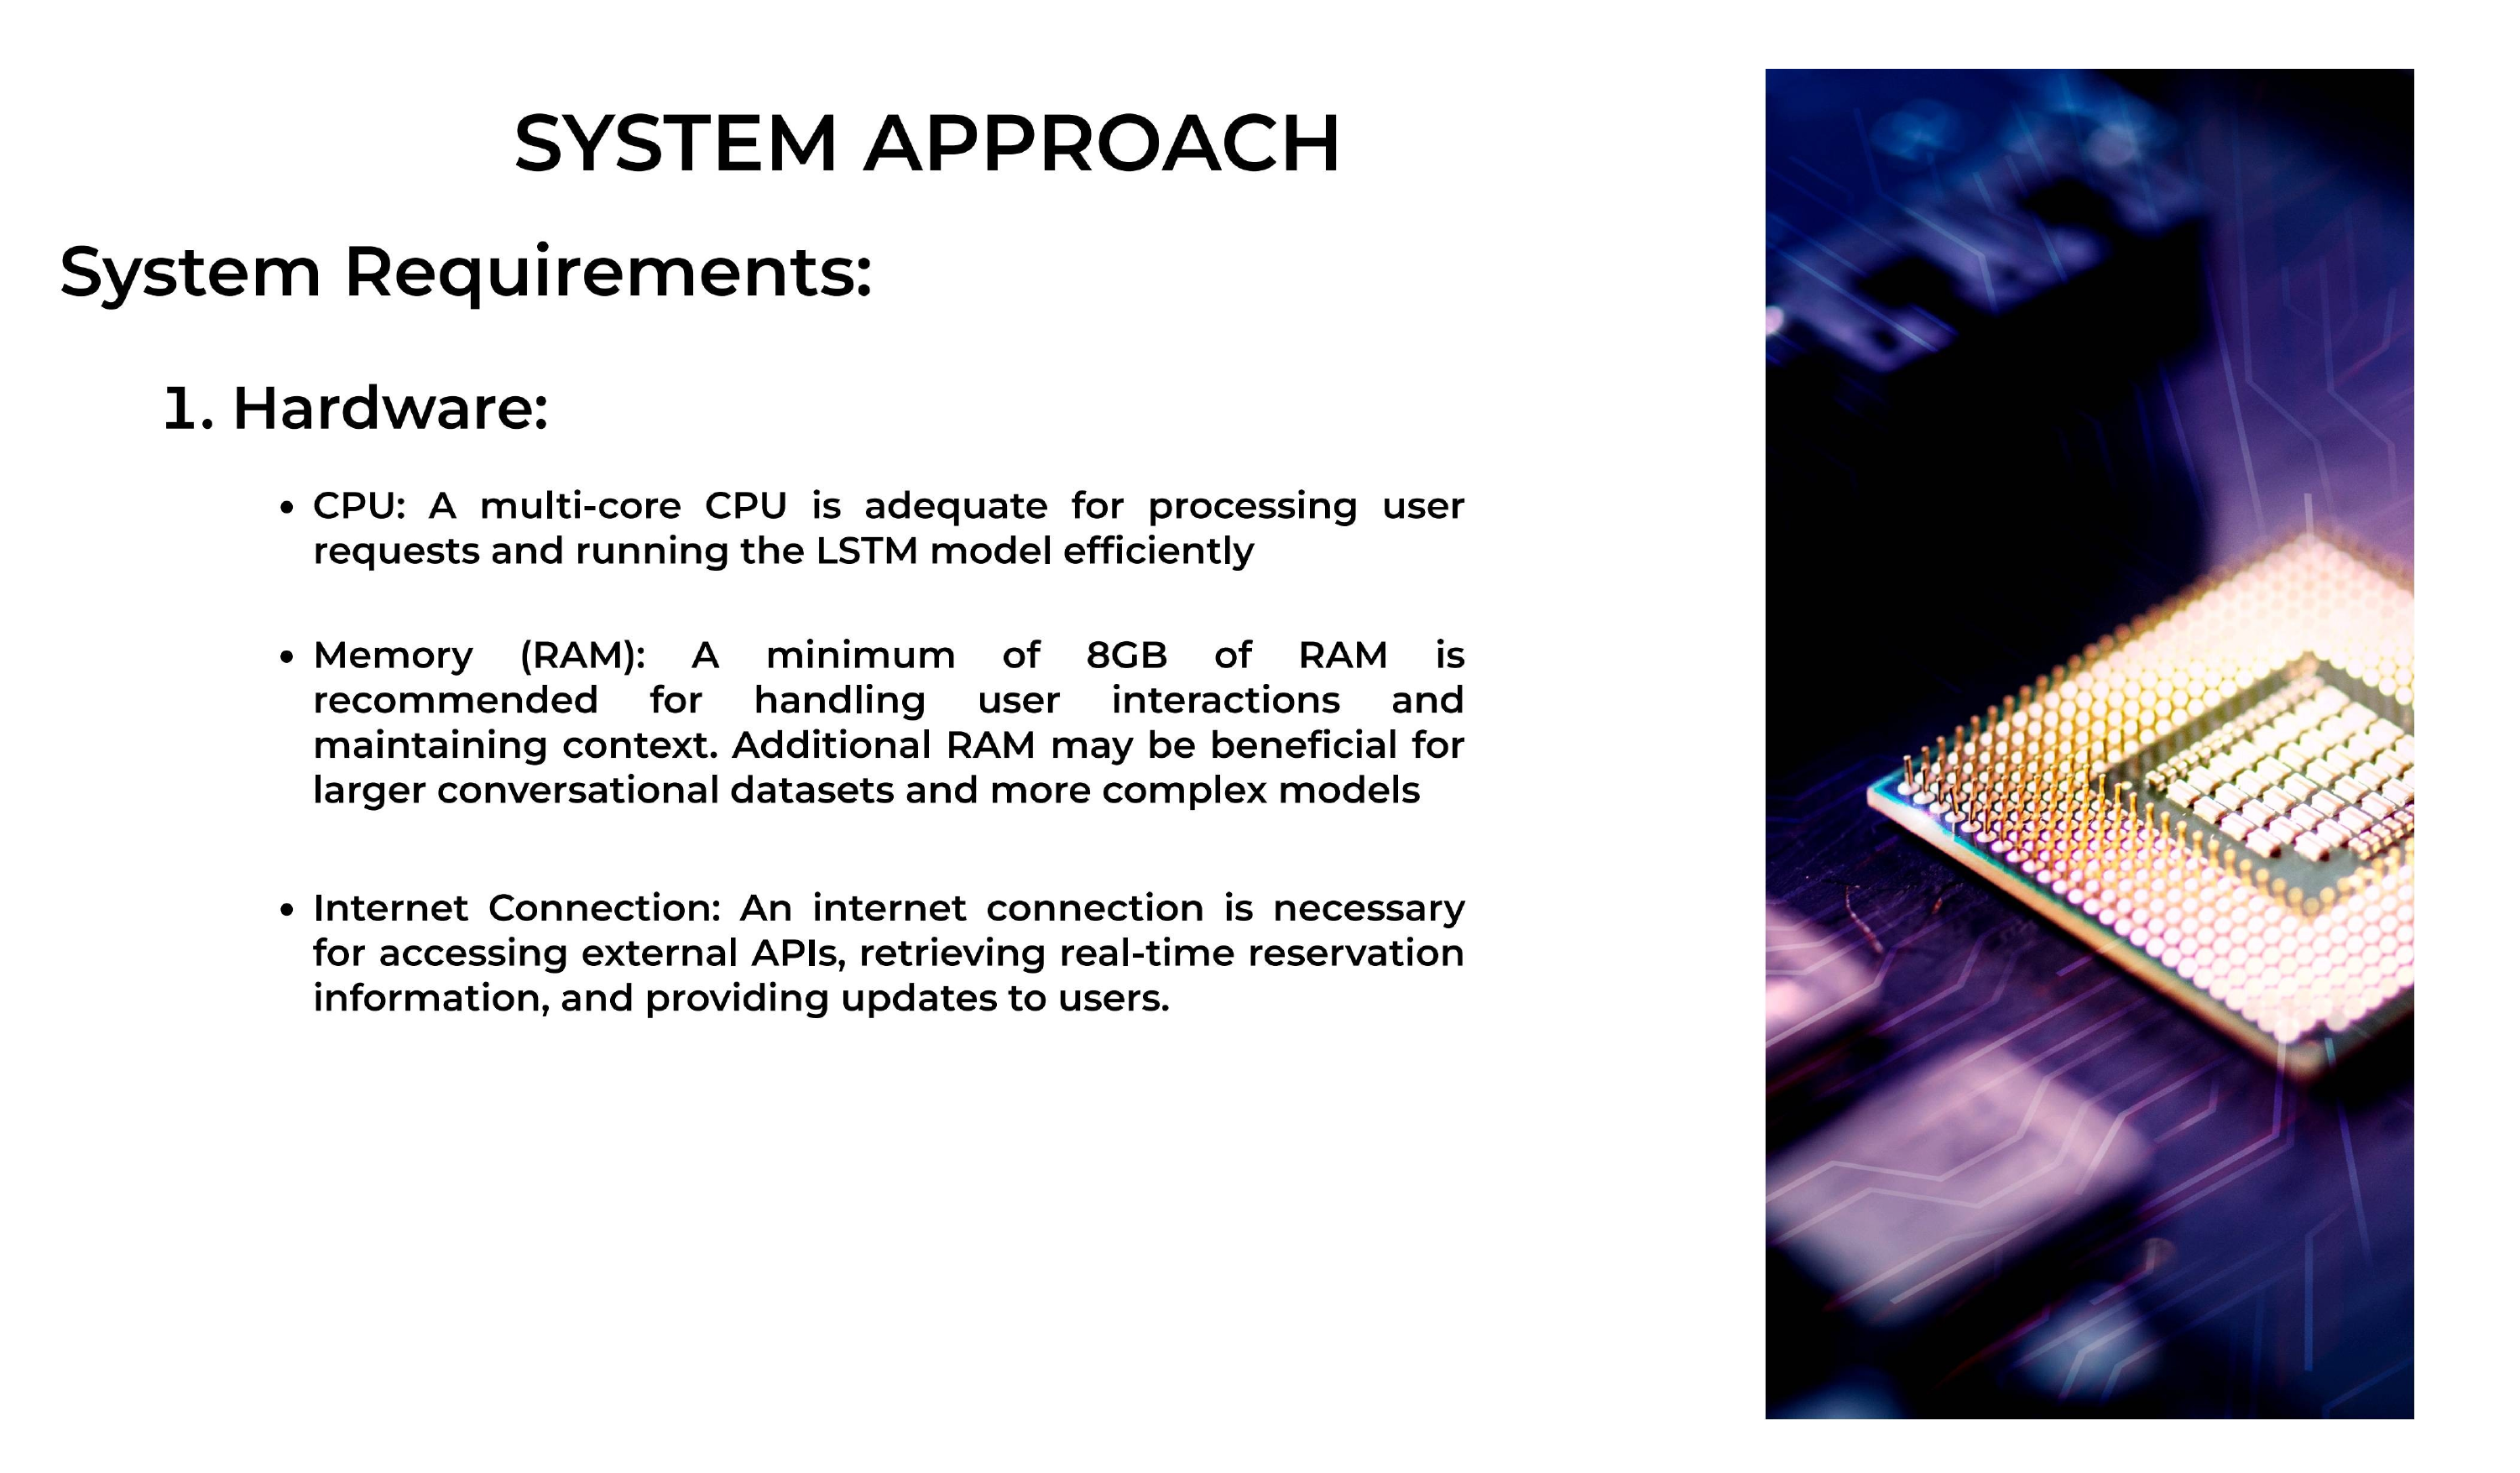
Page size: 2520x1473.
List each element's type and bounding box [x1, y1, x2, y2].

picture [56, 69, 2415, 1420]
